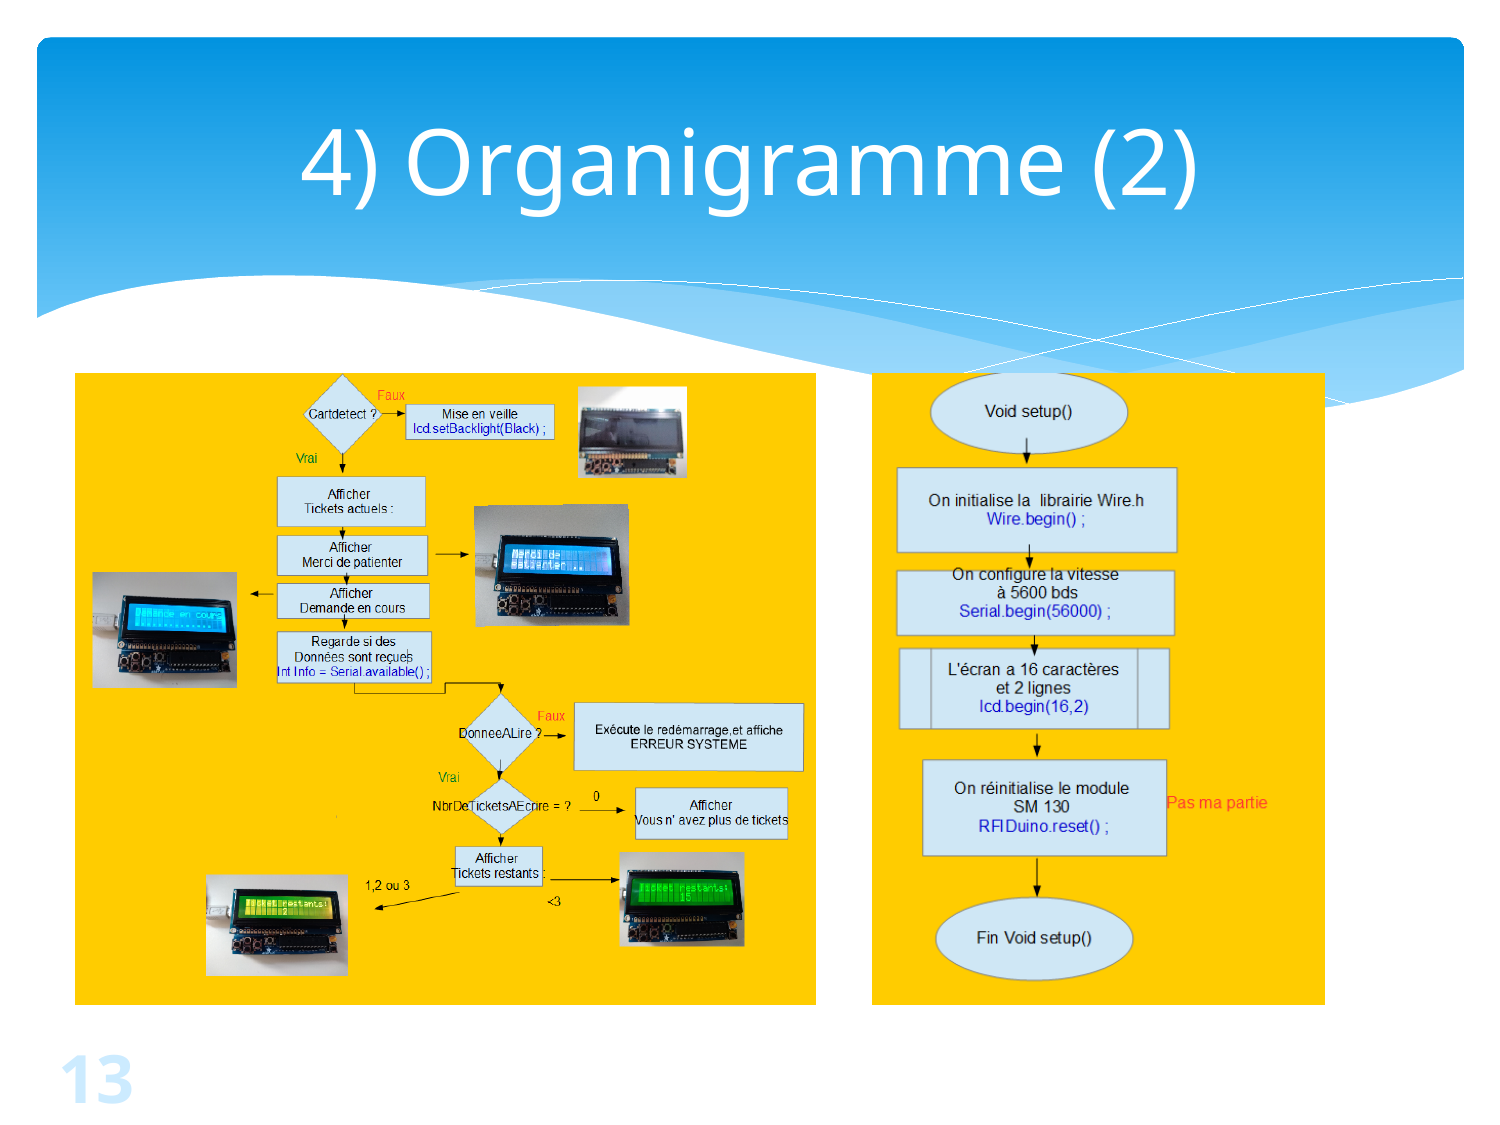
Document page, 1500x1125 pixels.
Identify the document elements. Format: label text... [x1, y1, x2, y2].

text_box 13 [0, 1029, 193, 1124]
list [872, 373, 1325, 1006]
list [74, 373, 817, 1006]
title 4) Organigramme (2) [75, 55, 1425, 261]
